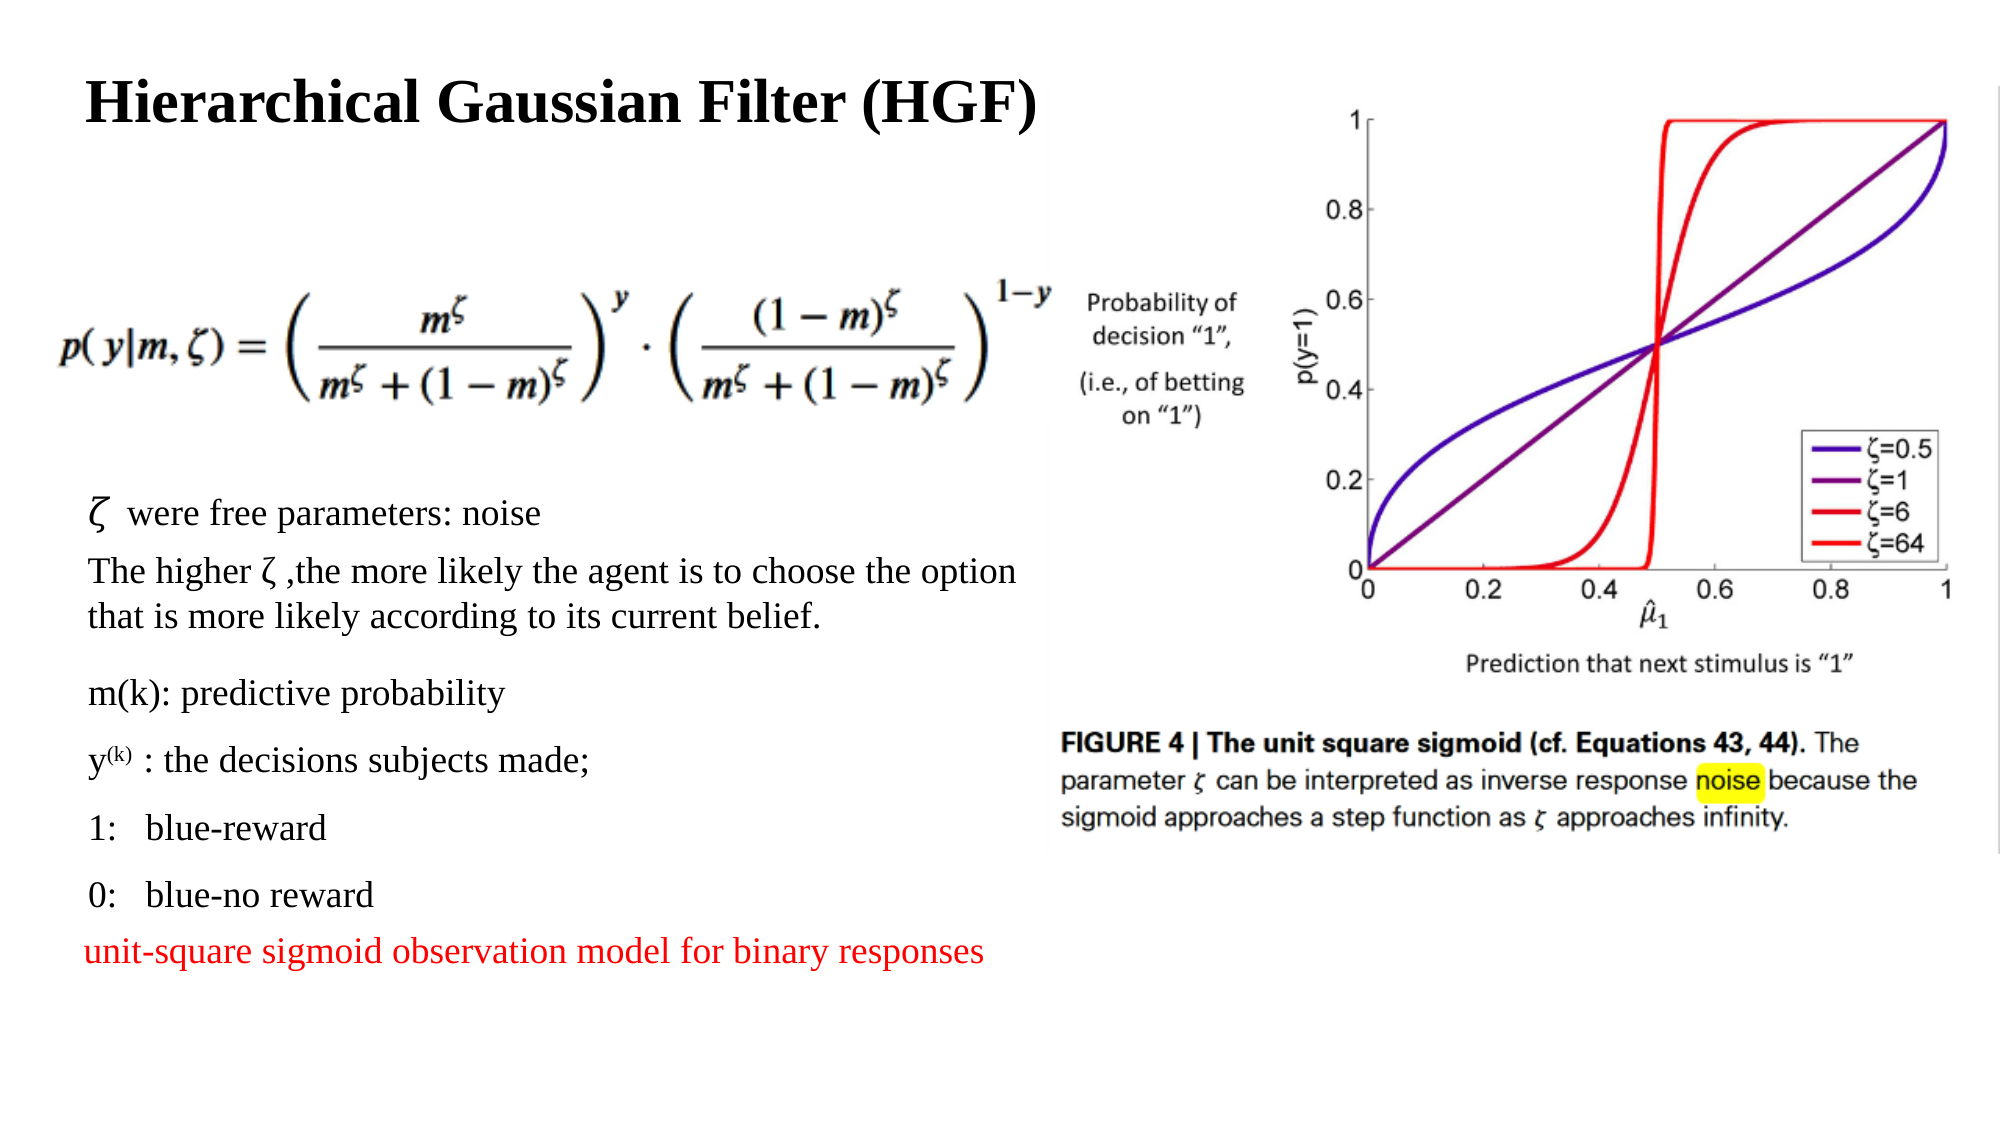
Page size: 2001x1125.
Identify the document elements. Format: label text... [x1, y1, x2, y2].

text_box 𝜁 were free parameters: noise m(k): predictive probability y(k) : the decisions subjects made; 1: blue-reward 0: blue-no reward [73, 643, 606, 918]
picture [55, 86, 2000, 854]
text_box 𝜁 were free parameters: noise m(k): predictive probability y(k) : the decisions subjects made; 1: blue-reward 0: blue-no reward [73, 480, 606, 538]
text_box The higher ζ ,the more likely the agent is to choose the option that is more likely according to its current belief. [72, 538, 1045, 643]
text_box Hierarchical Gaussian Filter (HGF) [70, 52, 1161, 143]
text_box unit-square sigmoid observation model for binary responses [68, 918, 1069, 979]
